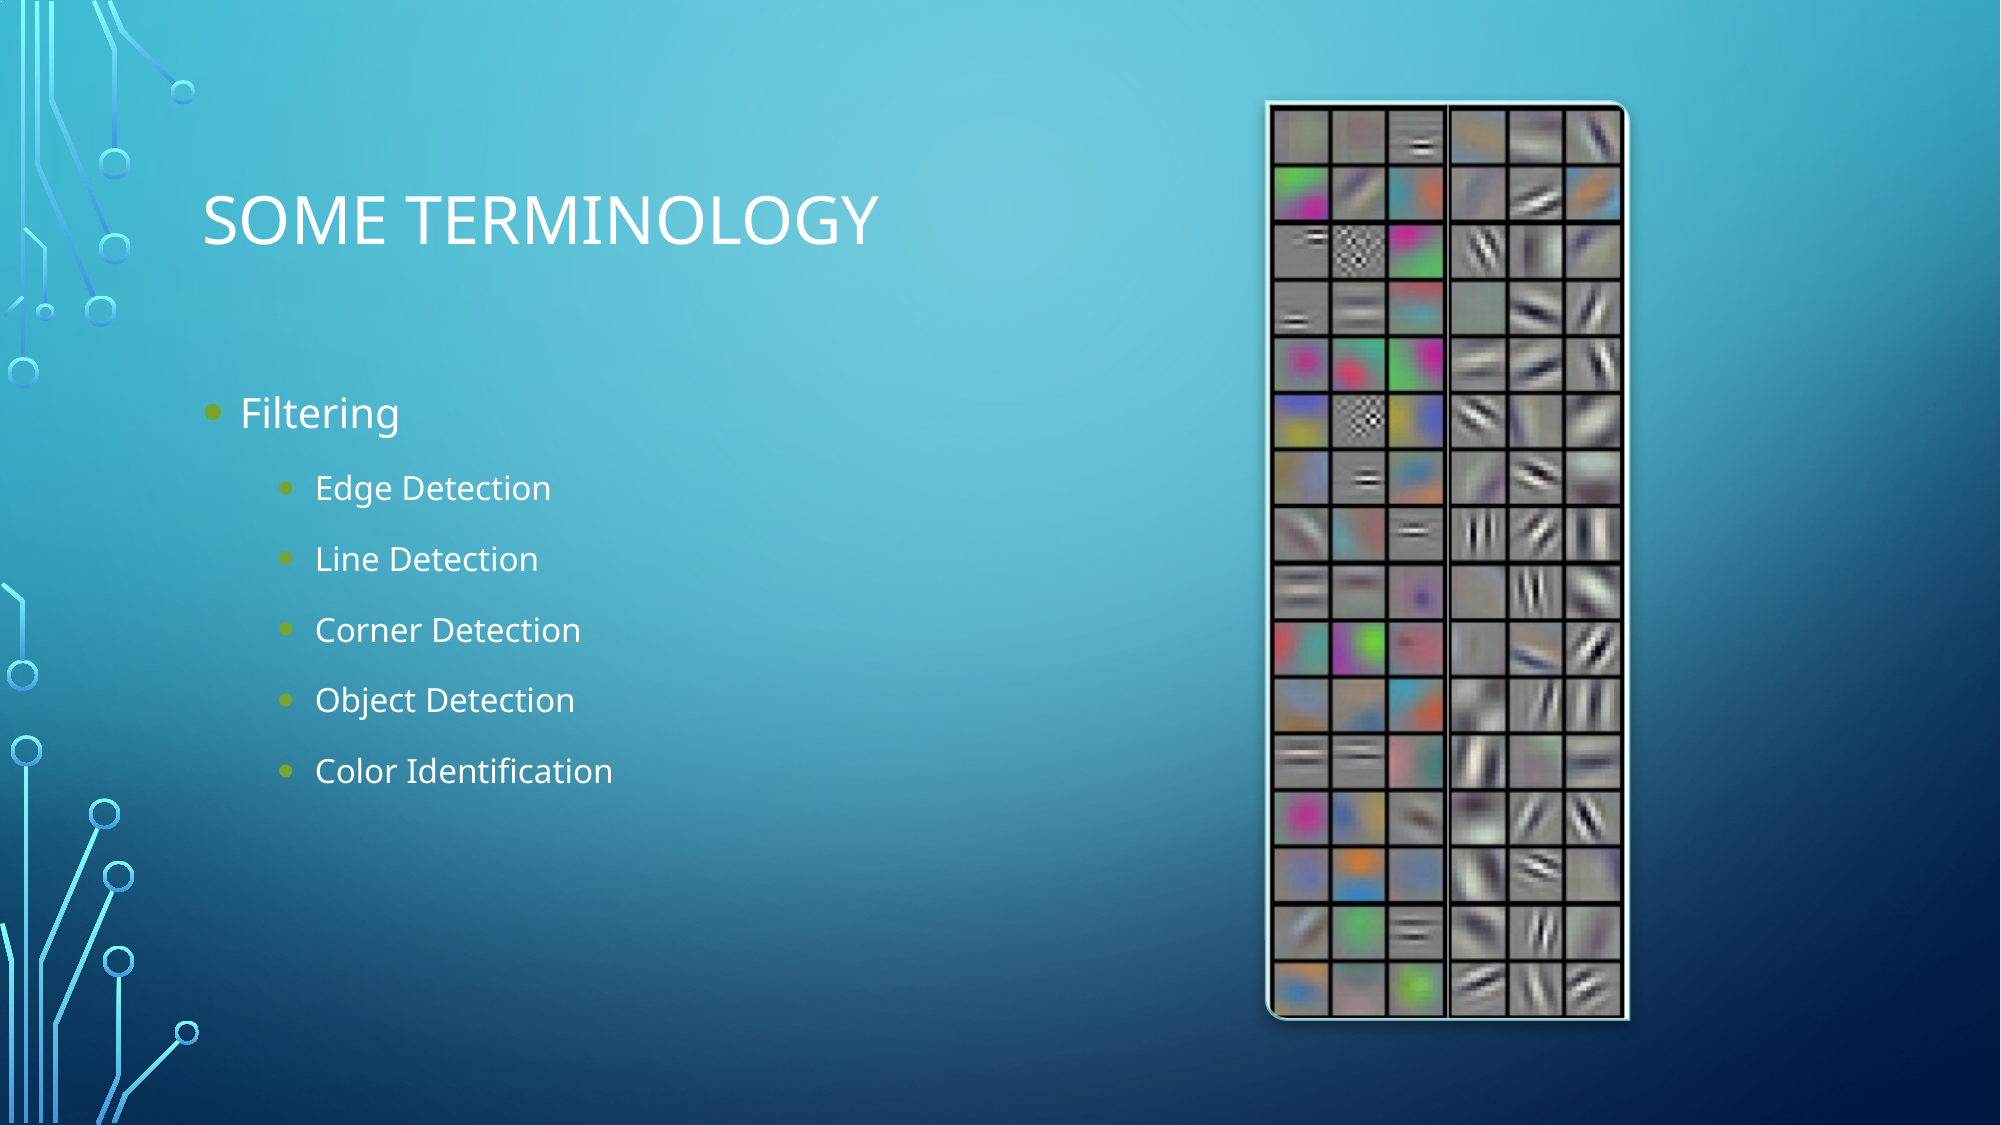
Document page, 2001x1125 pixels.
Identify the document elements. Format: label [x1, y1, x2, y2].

text_box [0, 0, 201, 1125]
picture [201, 0, 2000, 1125]
